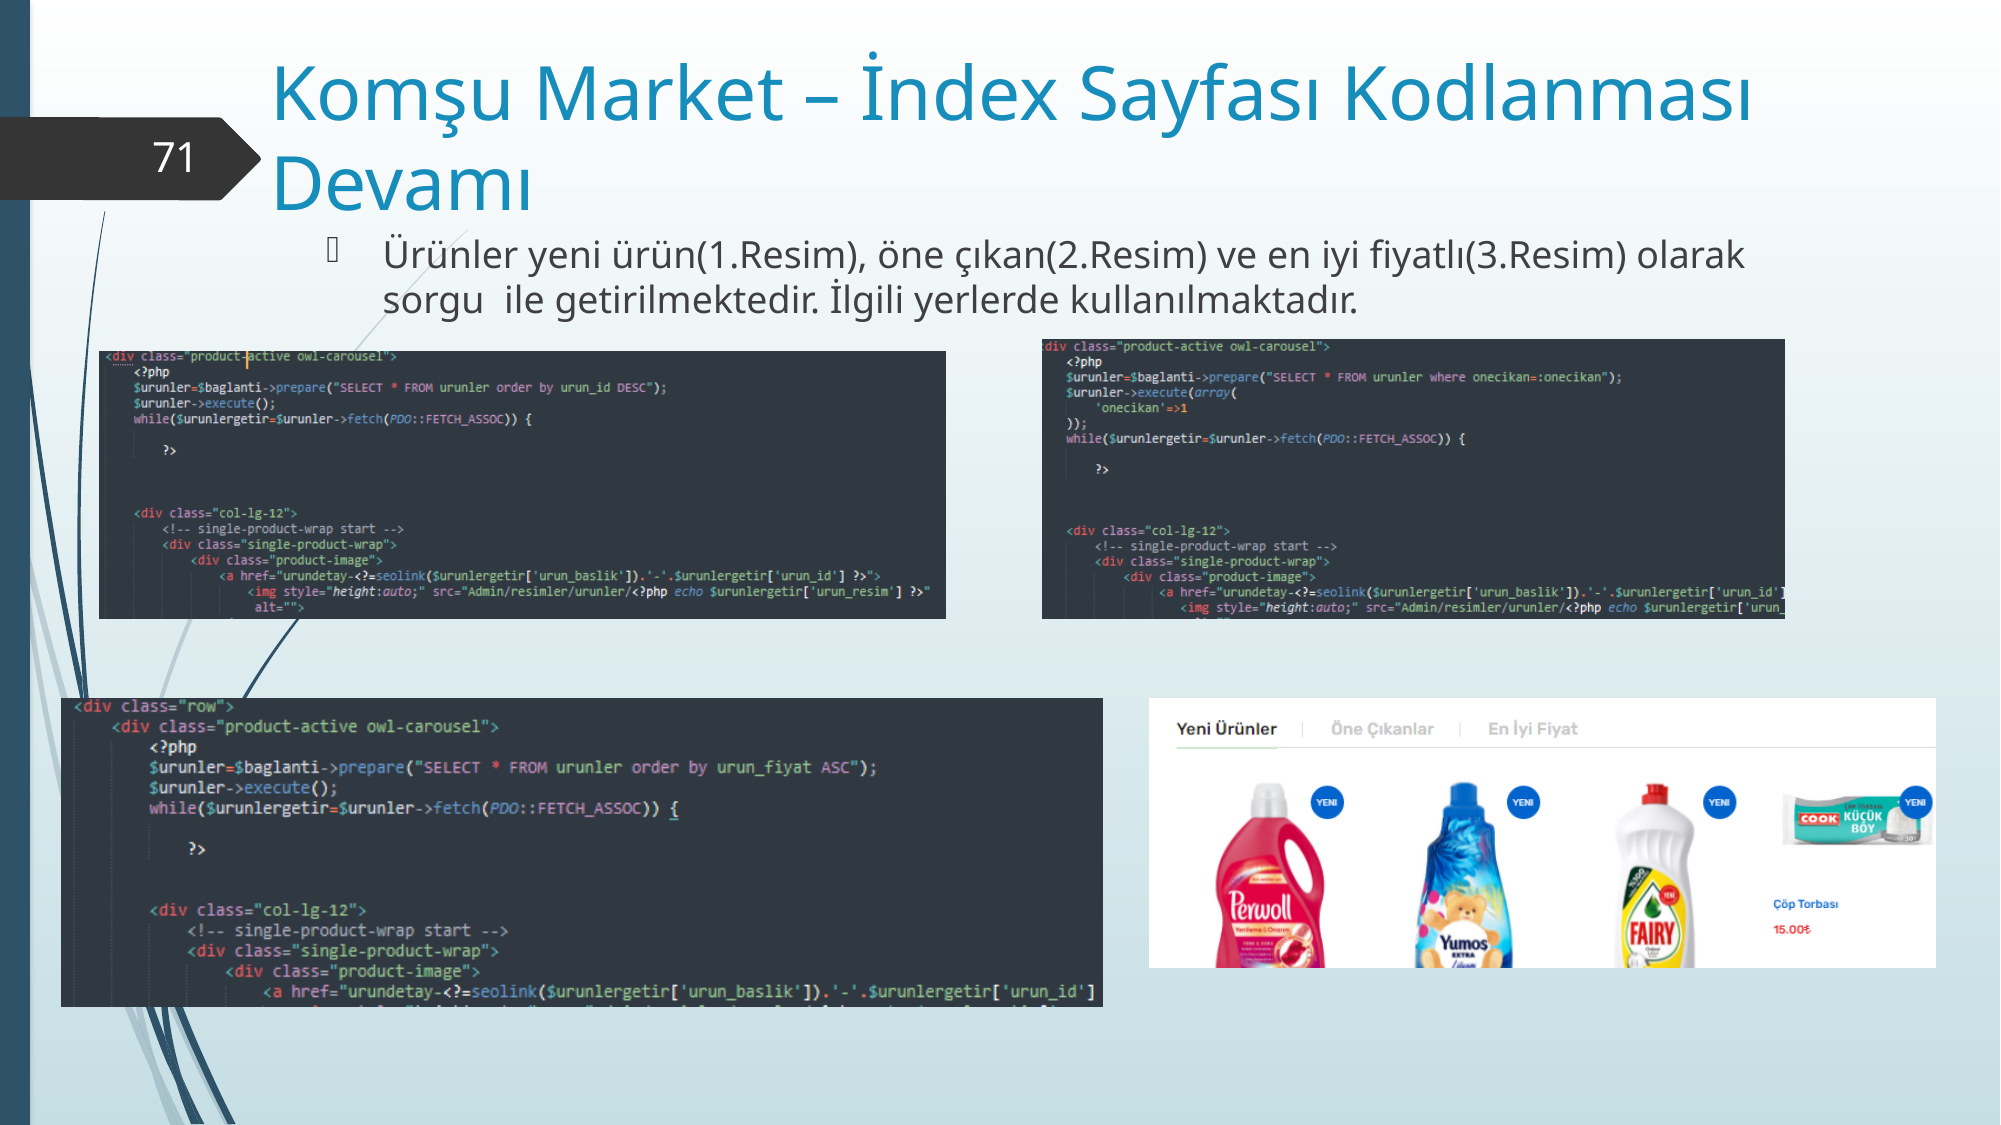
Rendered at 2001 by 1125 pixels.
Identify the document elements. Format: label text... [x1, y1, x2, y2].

picture [99, 351, 947, 619]
slide_number 71 [87, 129, 216, 190]
list Ürünler yeni ürün(1.Resim), öne çıkan(2.Resim) ve en iyi fiyatlı(3.Resim) olarak sorgu ile getirilmektedir. İlgili yerlerde kullanılmaktadır. [311, 223, 1774, 844]
title Komşu Market – İndex Sayfası Kodlanması Devamı [255, 37, 1949, 282]
picture [1042, 339, 1786, 619]
picture [61, 698, 1103, 1007]
picture [1149, 698, 1937, 968]
